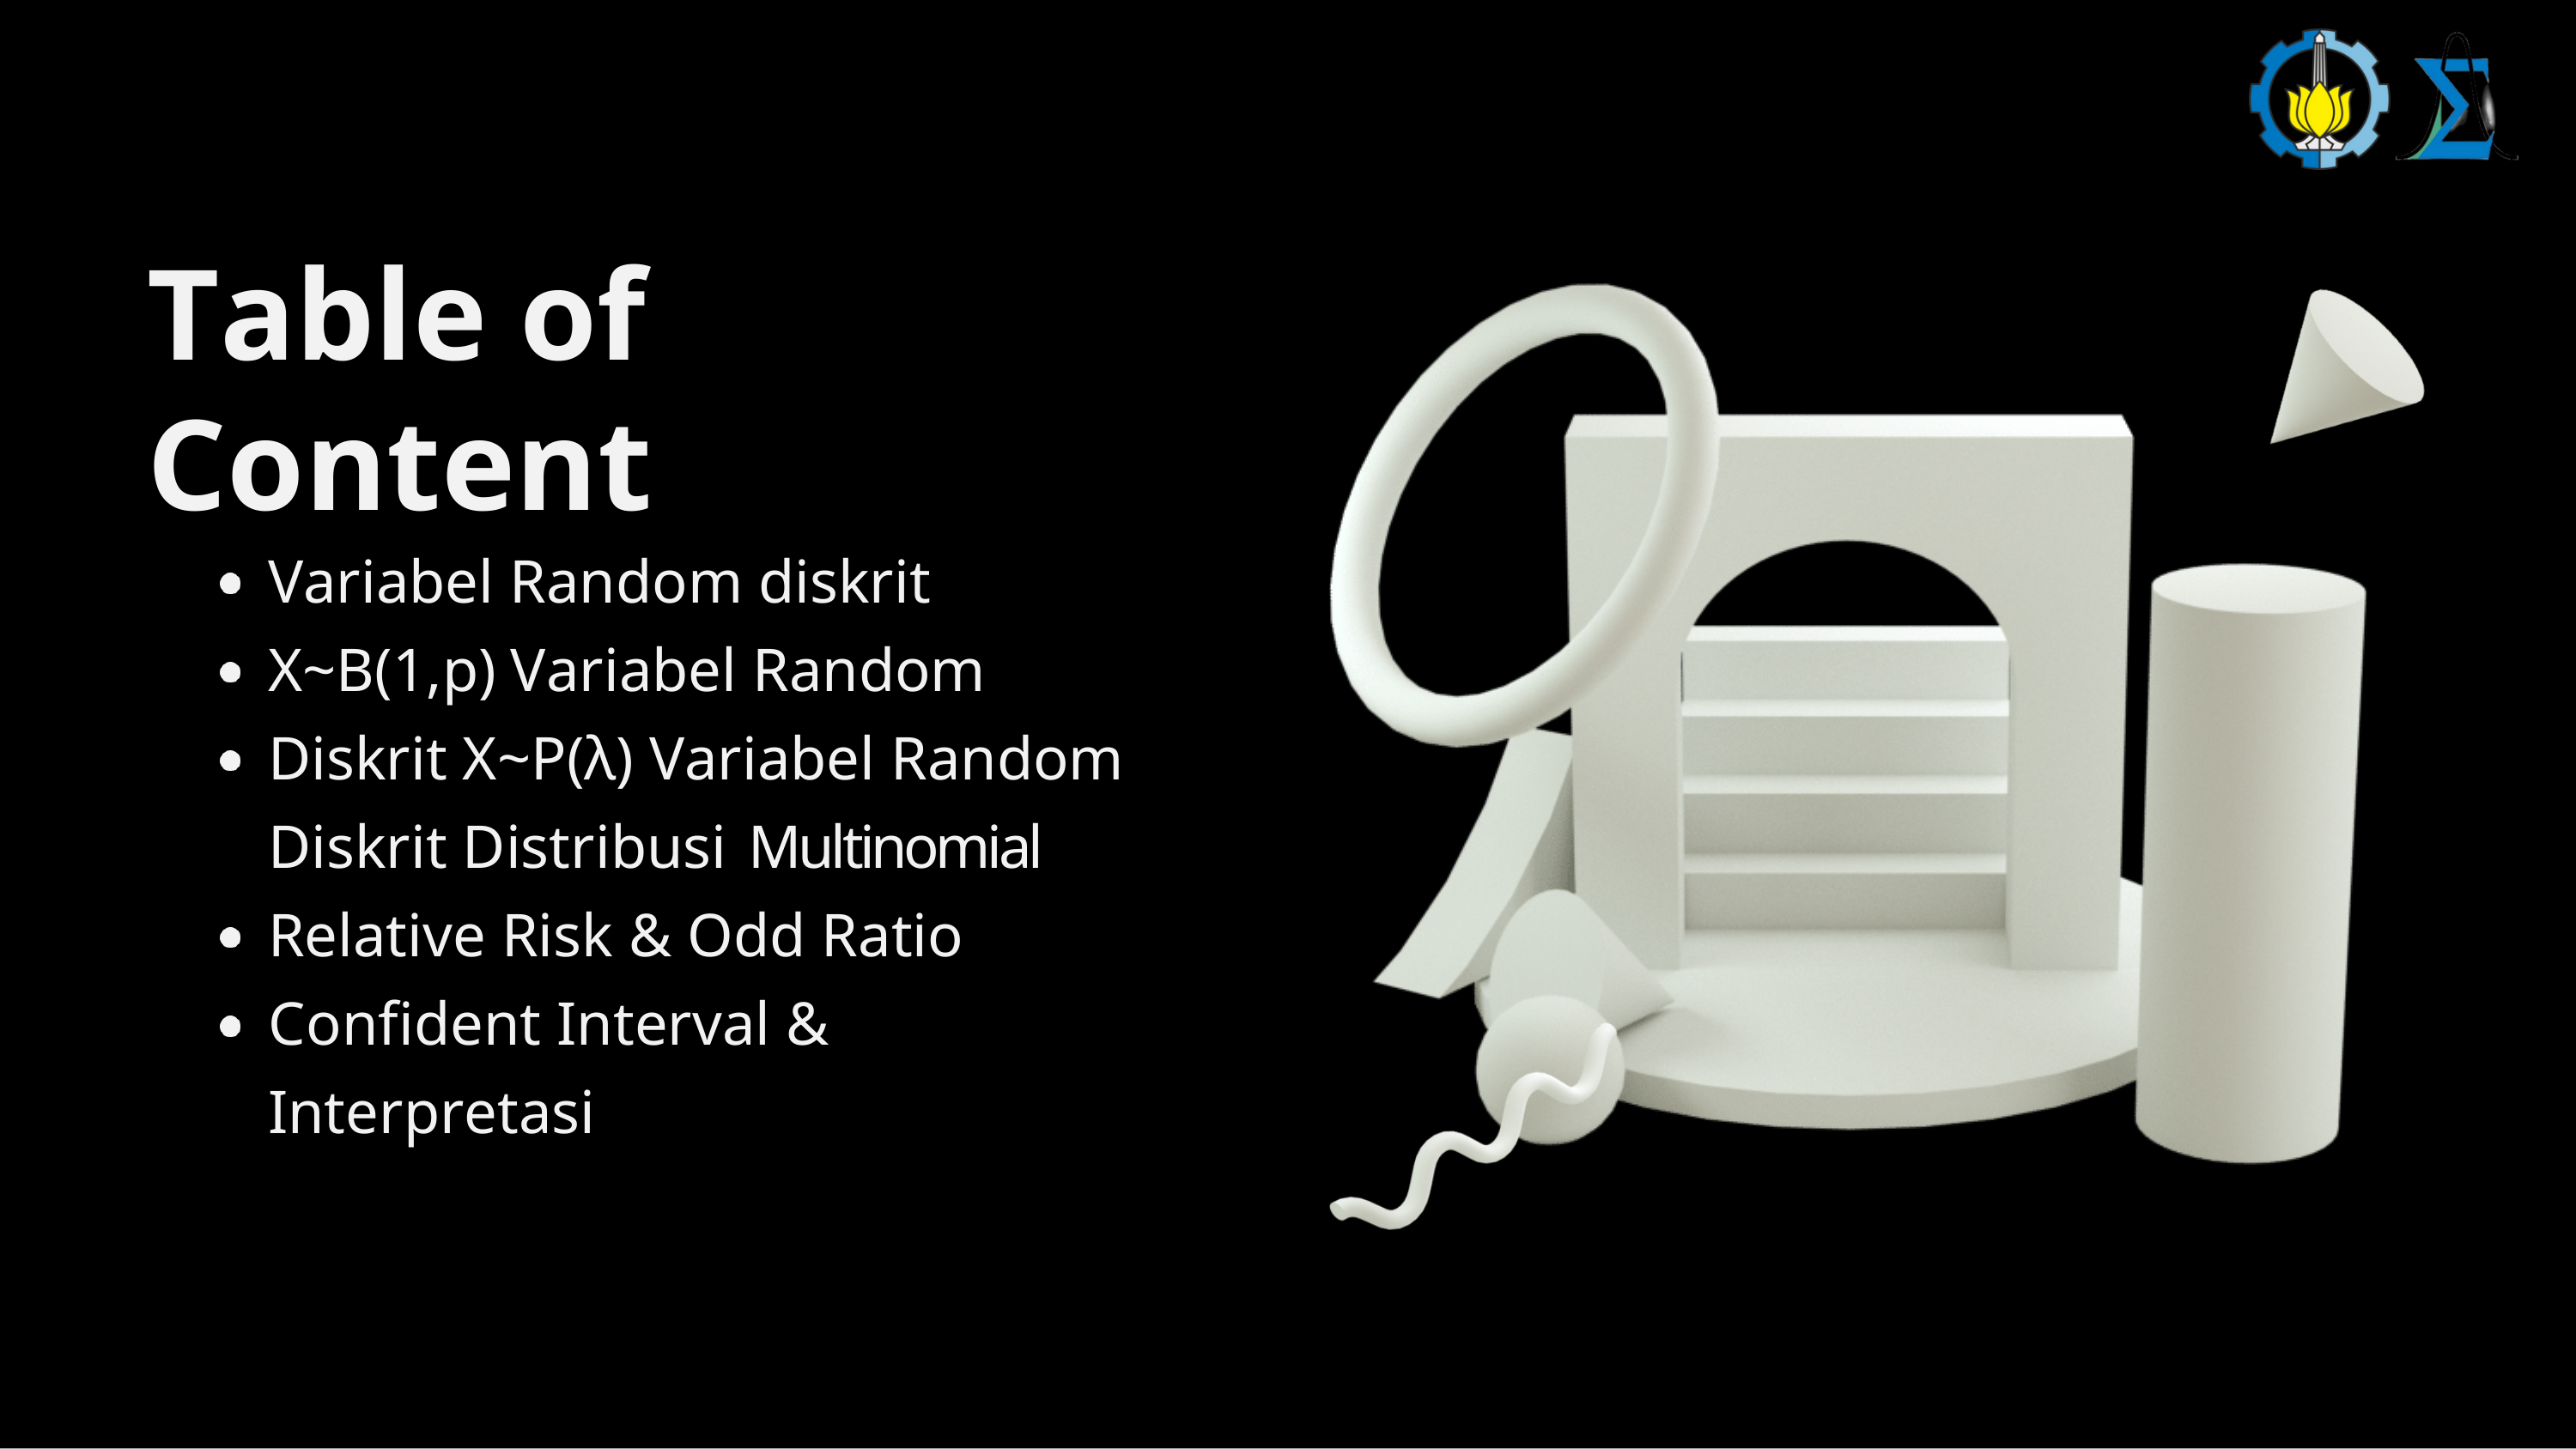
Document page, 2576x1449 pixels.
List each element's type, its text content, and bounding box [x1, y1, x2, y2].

title Table of Content [145, 233, 1124, 536]
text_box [1329, 264, 2432, 1230]
picture [220, 1016, 240, 1037]
picture [220, 661, 240, 682]
picture [220, 750, 240, 771]
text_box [2249, 26, 2525, 171]
picture [220, 927, 240, 949]
text_box Variabel Random diskrit X~B(1,p) Variabel Random Diskrit X~P(λ) Variabel Random Diskrit Distribusi Multinomial Relative Risk & Odd Ratio Confident Interval & Interpretasi [266, 524, 1143, 1146]
picture [220, 573, 240, 594]
